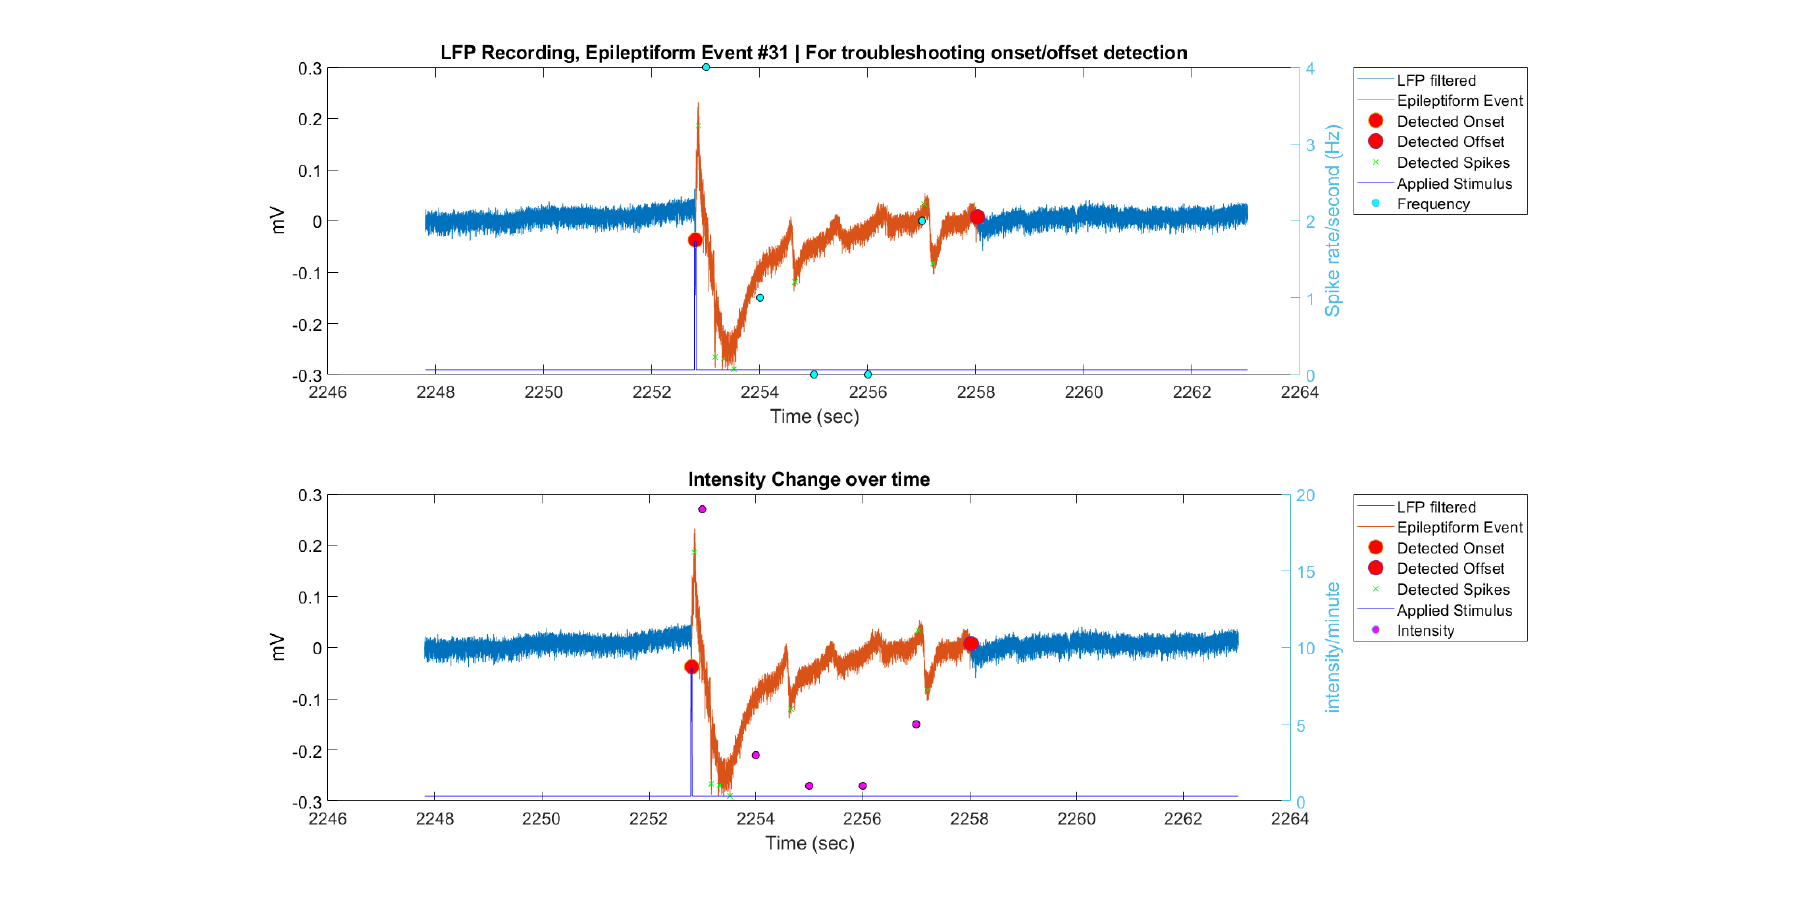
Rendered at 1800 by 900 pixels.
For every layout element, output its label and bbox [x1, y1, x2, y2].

picture [126, 0, 1674, 900]
